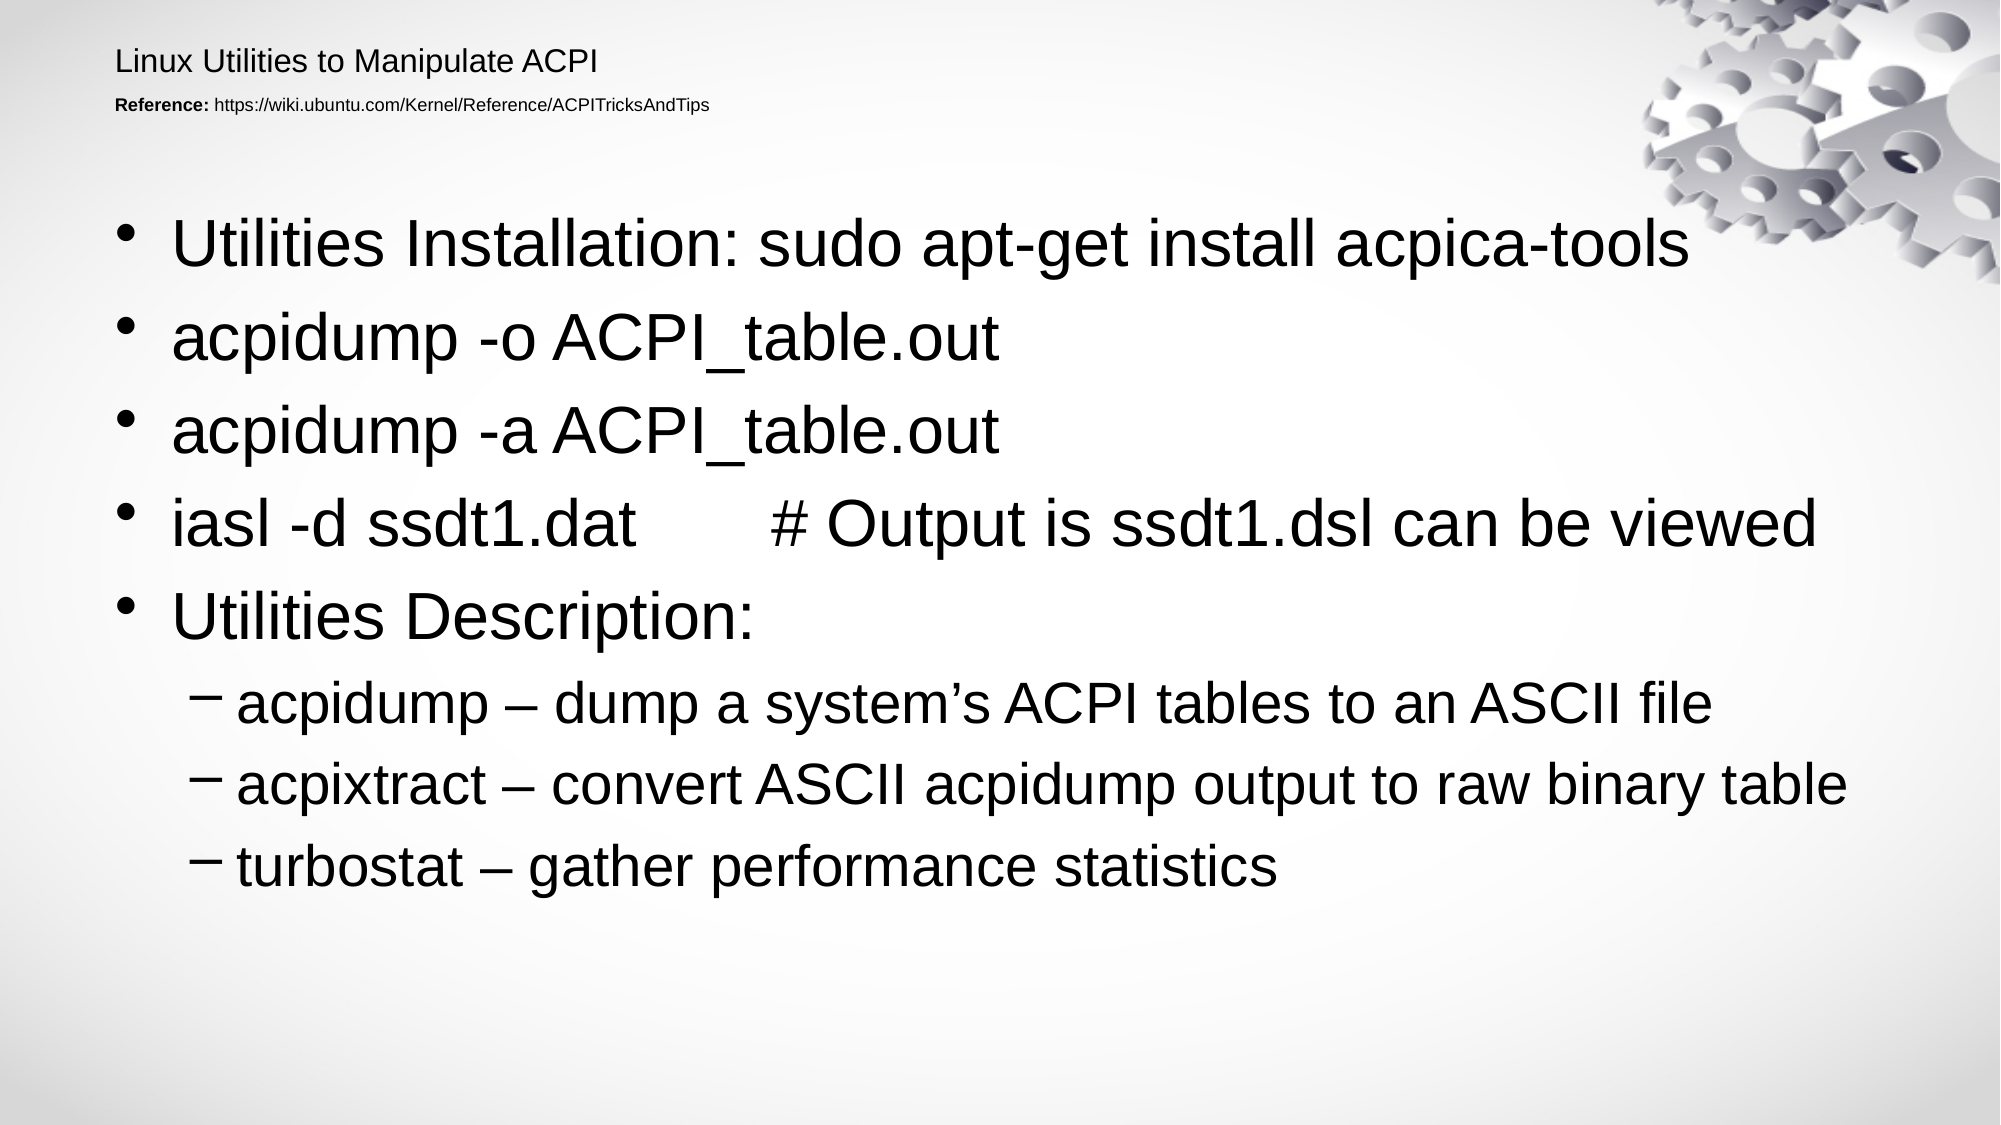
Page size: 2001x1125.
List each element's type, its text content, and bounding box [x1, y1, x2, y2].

title Linux Utilities to Manipulate ACPI Reference: https://wiki.ubuntu.com/Kernel/Reference/ACPITricksAndTips [99, 30, 1901, 127]
picture [0, 0, 2000, 1125]
list Utilities Installation: sudo apt-get install acpica-tools acpidump -o ACPI_table.out acpidump -a ACPI_table.out iasl -d ssdt1.dat # Output is ssdt1.dsl can be viewed Utilities Description: acpidump – dump a system’s ACPI tables to an ASCII file acpixtract – convert ASCII acpidump output to raw binary table turbostat – gather performance statistics [99, 192, 1901, 1006]
